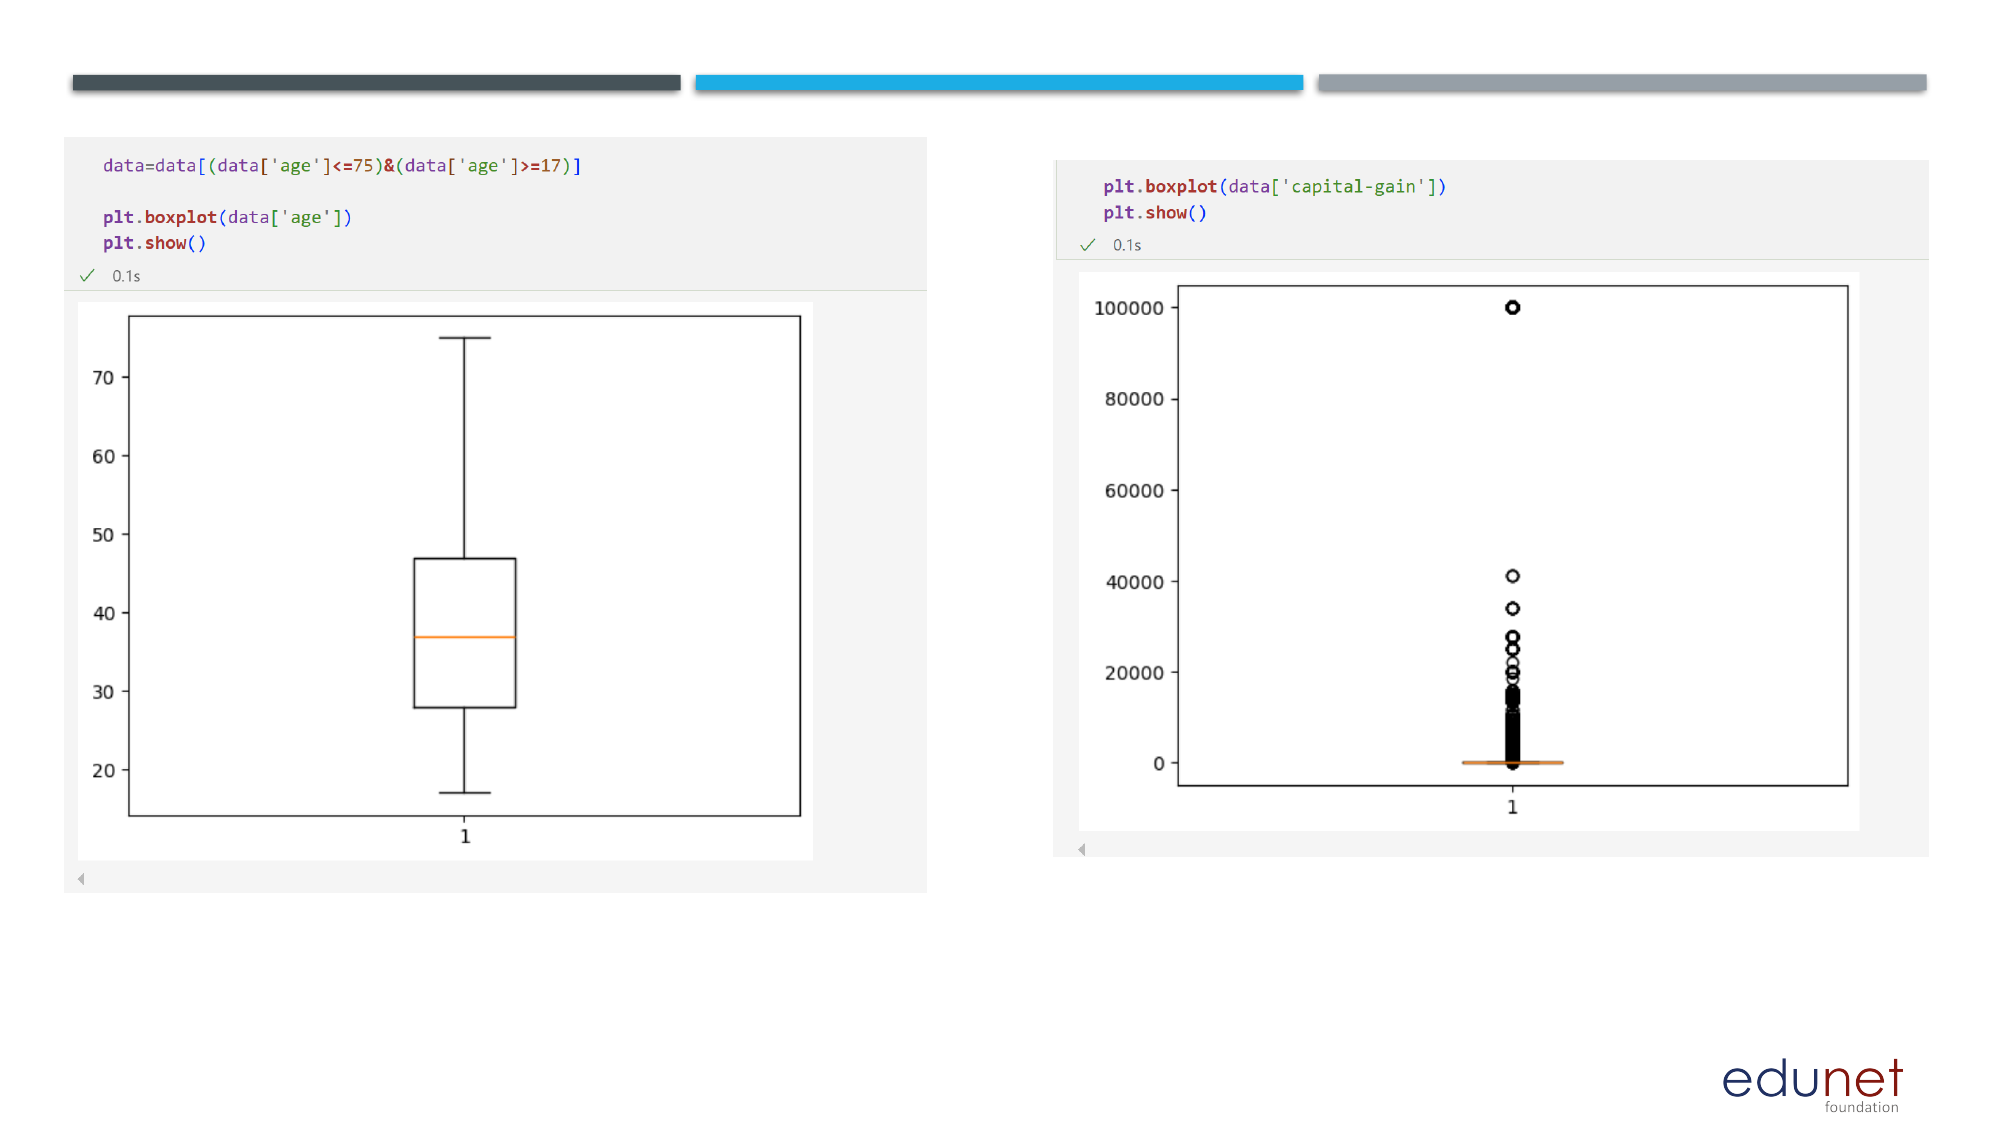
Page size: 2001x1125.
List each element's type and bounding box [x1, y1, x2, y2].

picture [1719, 1056, 1905, 1116]
picture [1052, 160, 1930, 858]
picture [64, 137, 928, 893]
